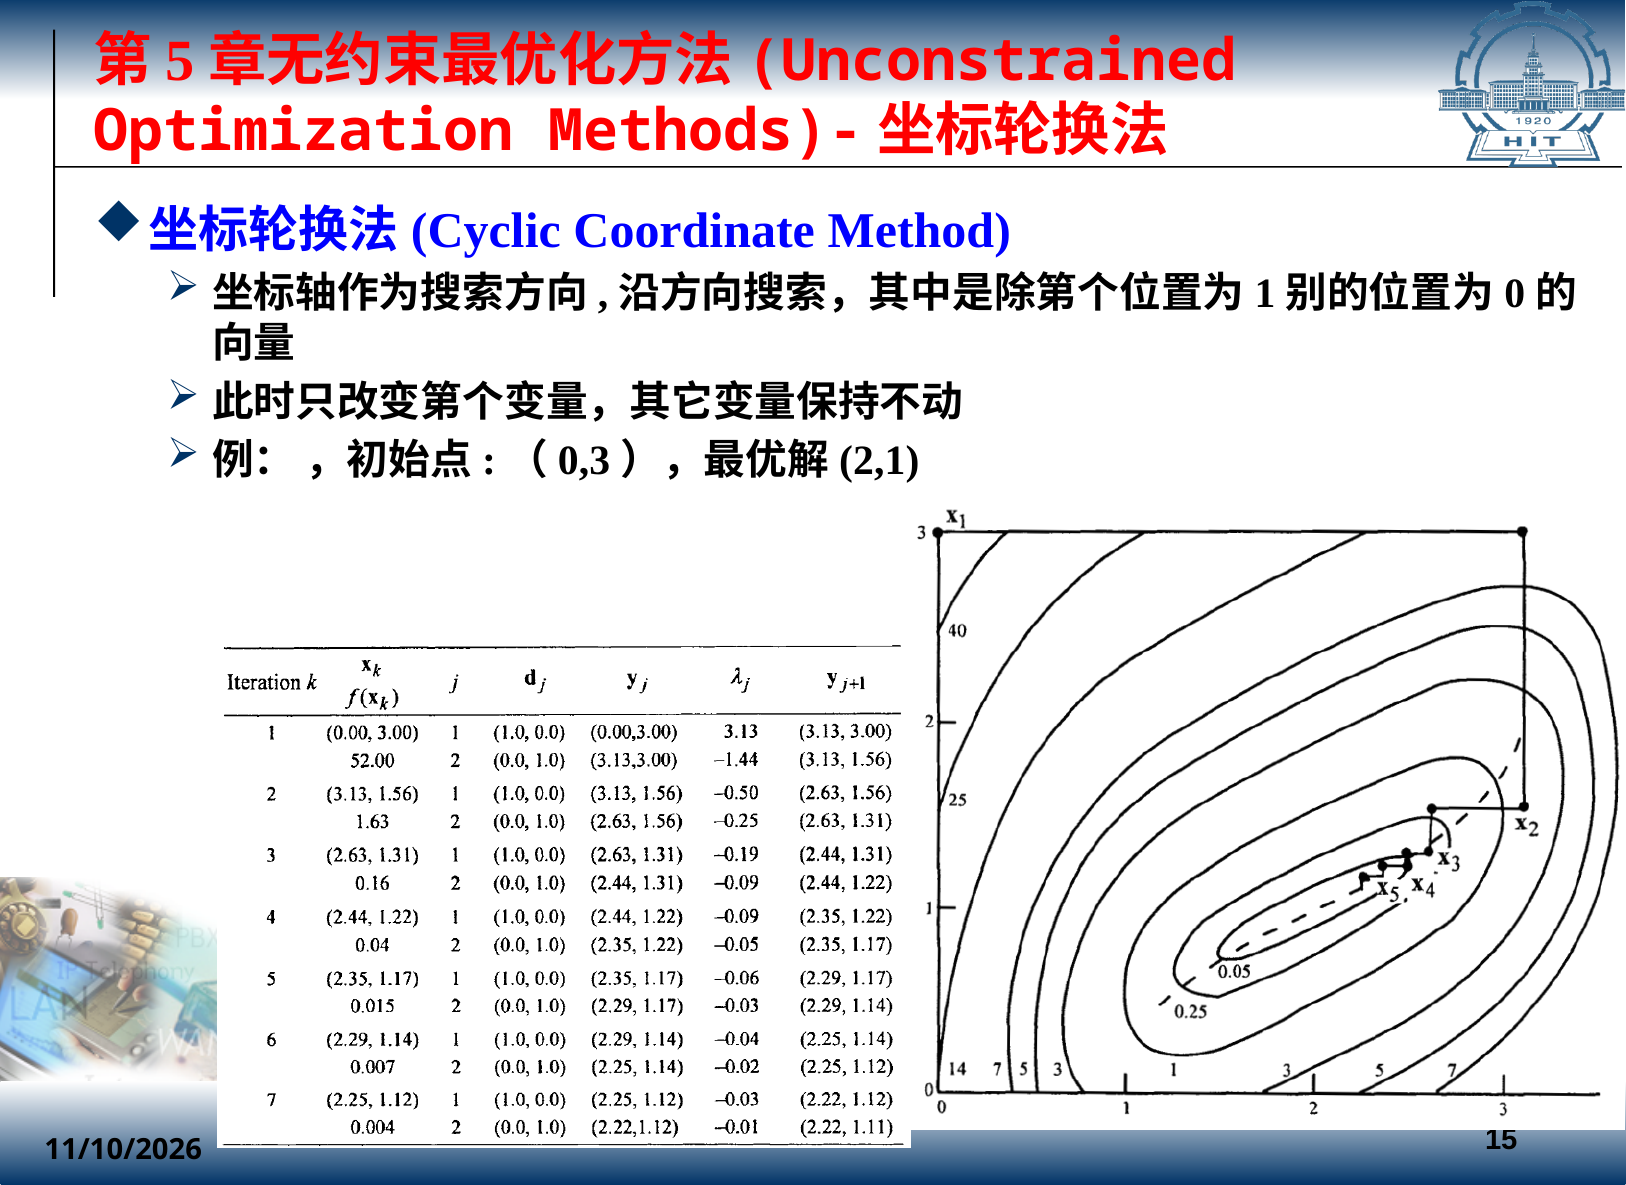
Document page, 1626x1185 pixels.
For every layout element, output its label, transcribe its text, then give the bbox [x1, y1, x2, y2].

picture [0, 500, 1625, 1148]
picture [1438, 1, 1626, 167]
title 第5章无约束最优化方法(Unconstrained Optimization Methods)-坐标轮换法 [78, 29, 1498, 155]
